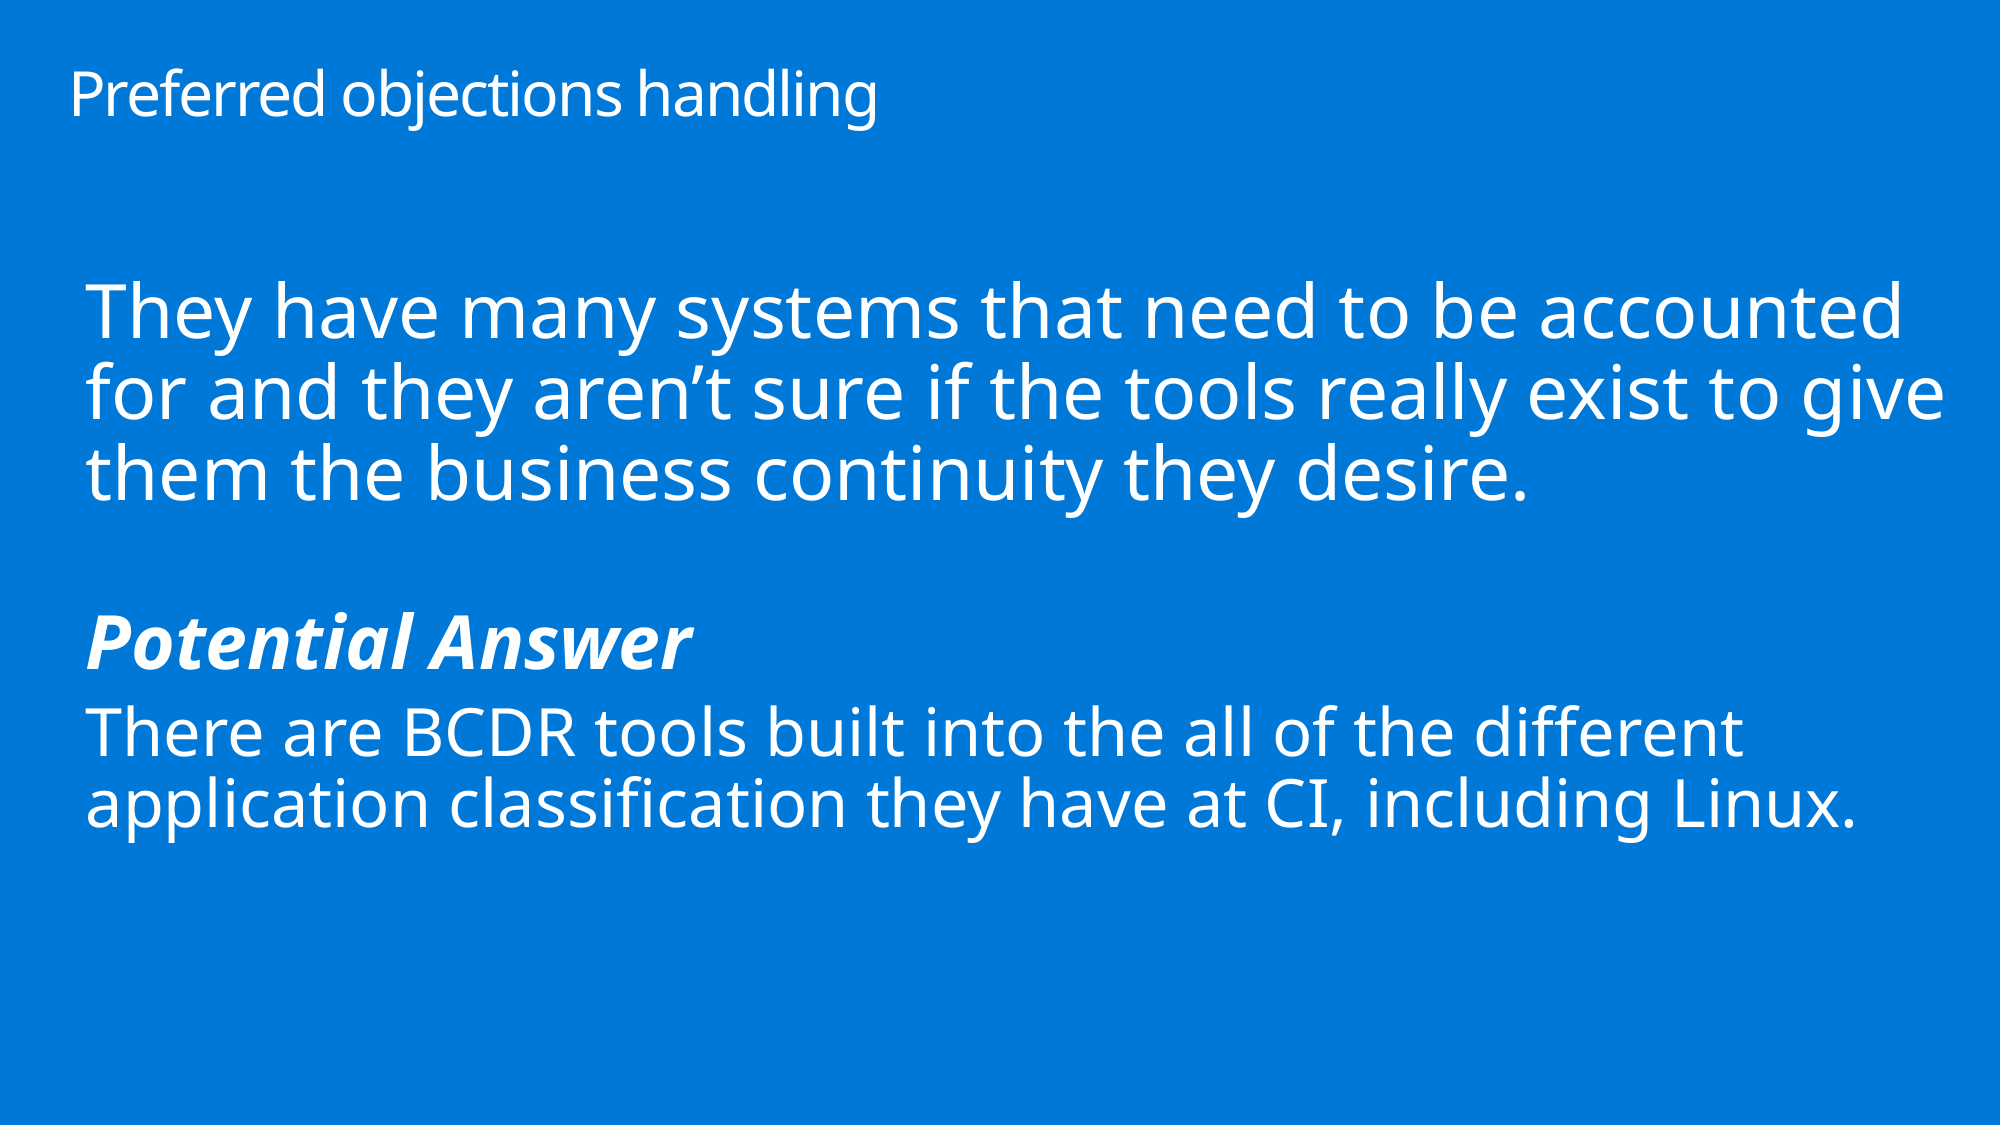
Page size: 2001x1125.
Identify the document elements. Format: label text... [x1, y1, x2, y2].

text_box They have many systems that need to be accounted for and they aren’t sure if the tools really exist to give them the business continuity they desire. Potential Answer There are BCDR tools built into the all of the different application classification they have at CI, including Linux. [55, 250, 1979, 1018]
title Preferred objections handling [44, 47, 1957, 196]
